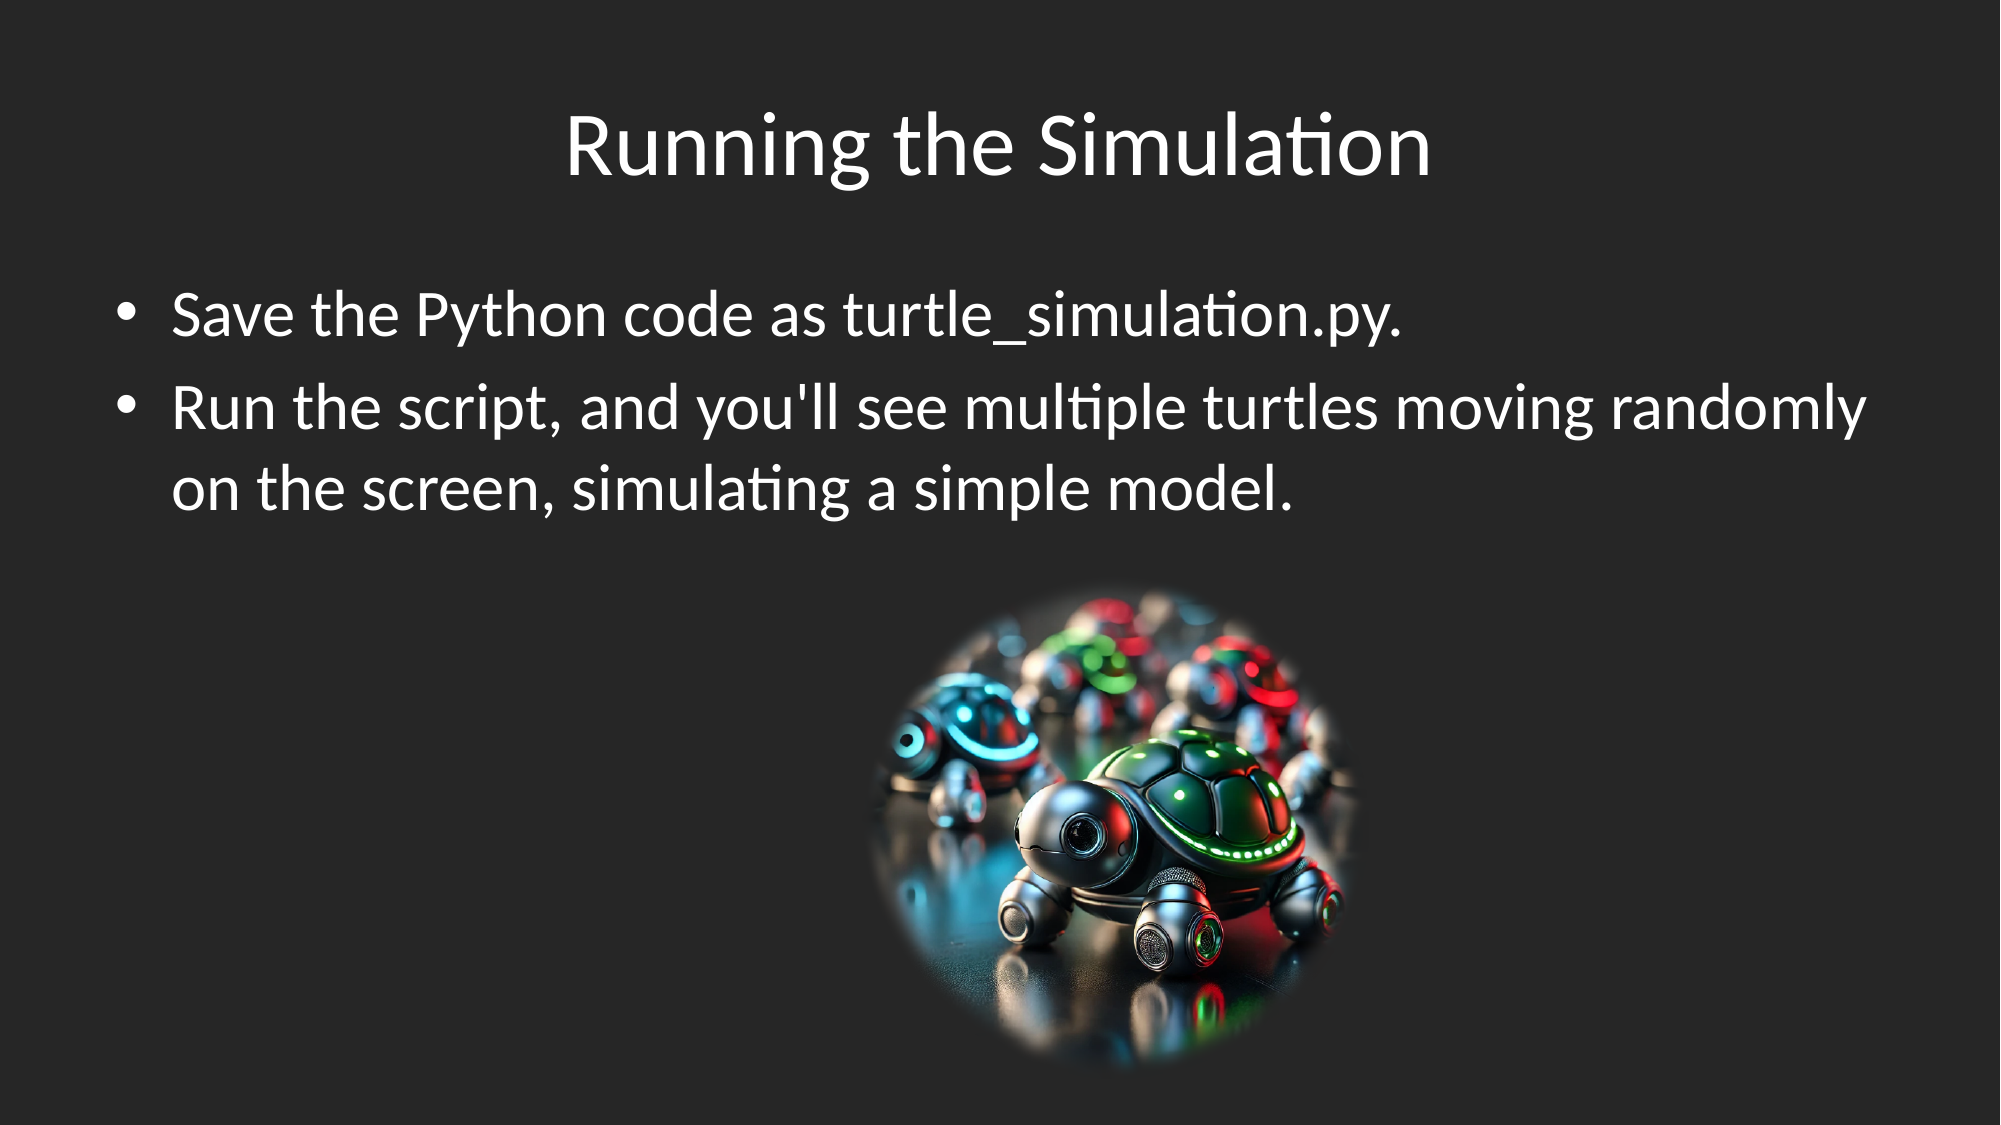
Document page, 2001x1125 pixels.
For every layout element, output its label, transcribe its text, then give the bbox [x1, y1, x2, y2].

title Running the Simulation [99, 45, 1900, 233]
picture [860, 571, 1370, 1081]
list Save the Python code as turtle_simulation.py. Run the script, and you'll see multiple turtles moving randomly on the screen, simulating a simple model. [99, 262, 1900, 1005]
